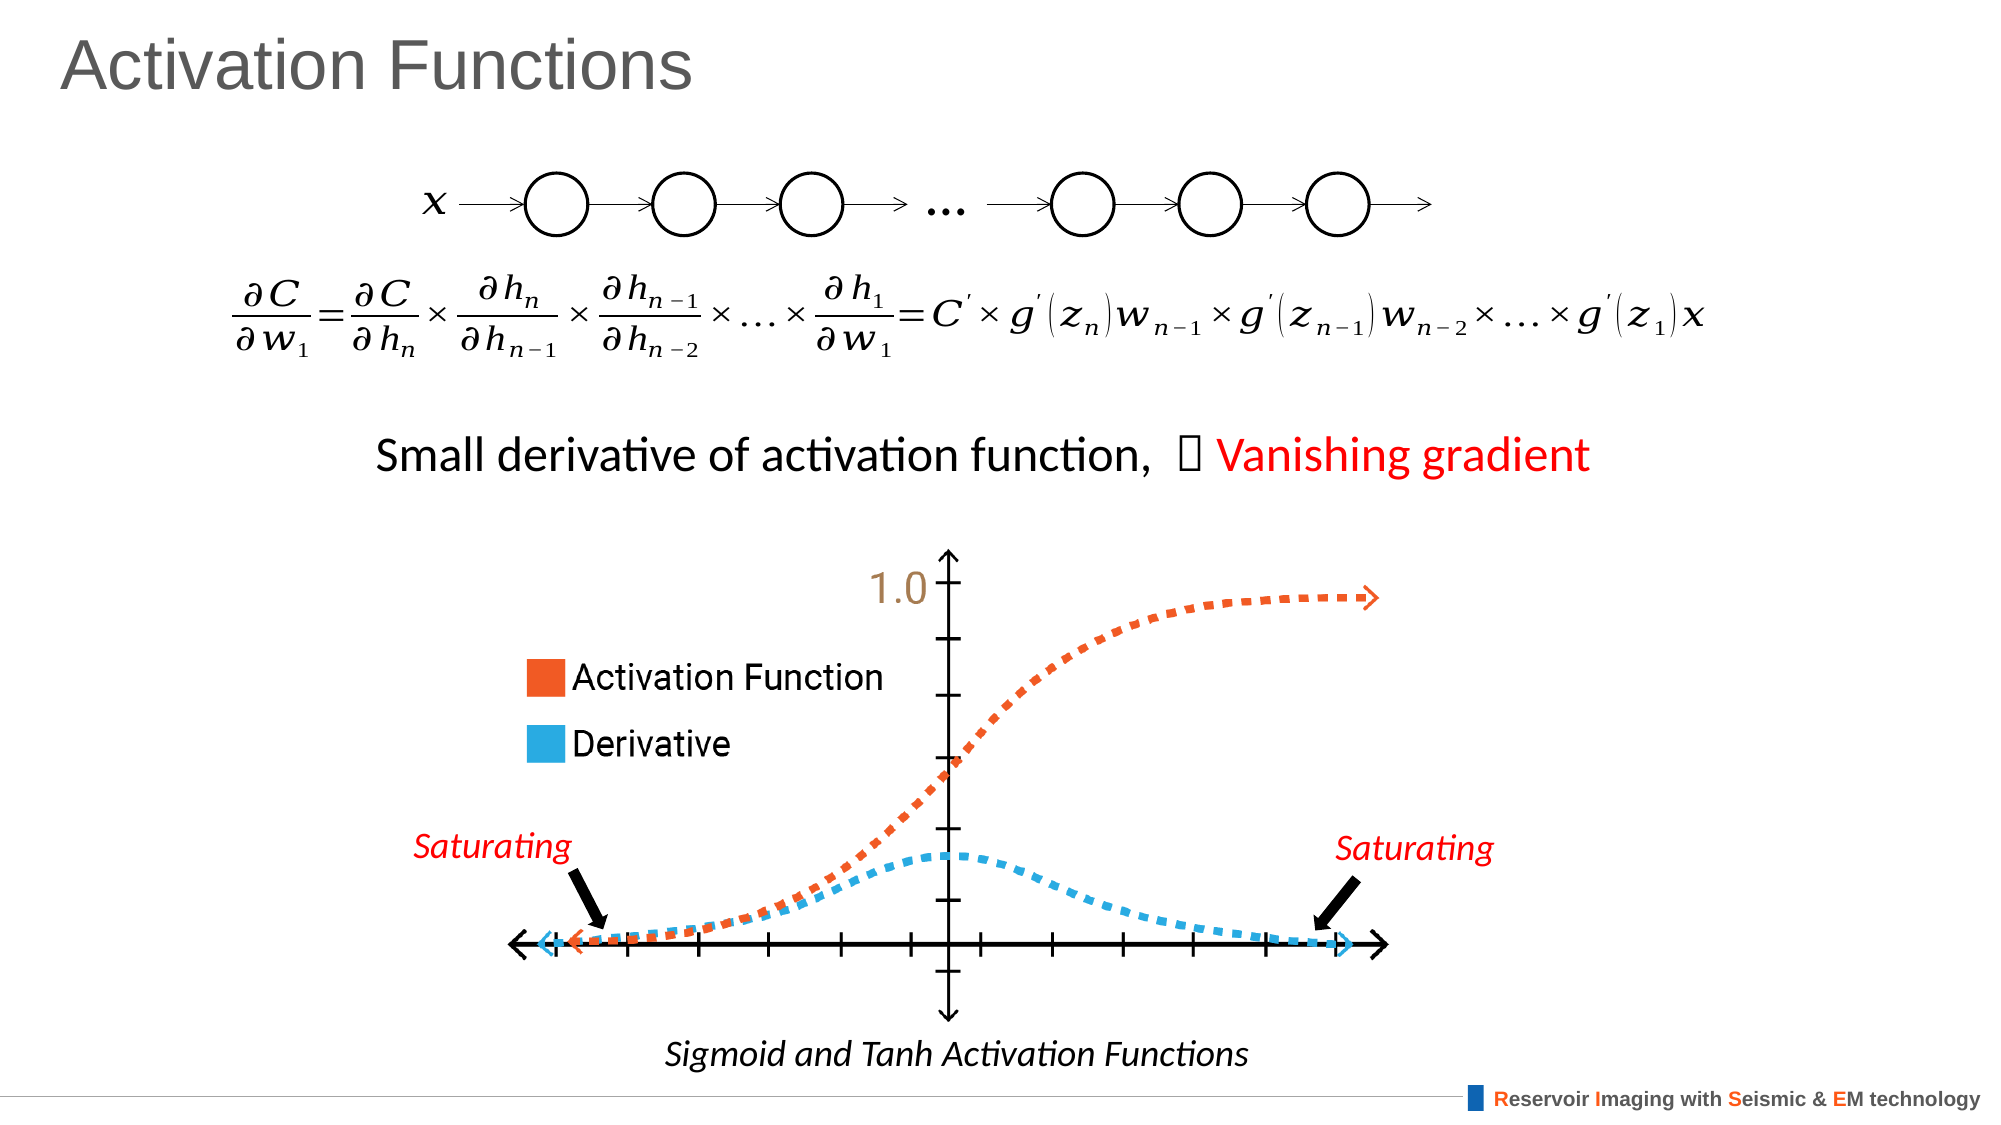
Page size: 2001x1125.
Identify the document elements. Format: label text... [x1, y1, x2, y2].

picture [465, 548, 1437, 1022]
text_box [1177, 171, 1243, 237]
title Activation Functions [45, 0, 1771, 134]
text_box [779, 171, 844, 237]
text_box Sigmoid and Tanh Activation Functions [650, 1022, 1334, 1082]
text_box [1305, 171, 1371, 237]
text_box [524, 171, 589, 237]
text_box [1055, 171, 1116, 237]
text_box Saturating [398, 813, 465, 874]
text_box [651, 171, 717, 237]
text_box Saturating [1437, 815, 2000, 876]
text_box … [912, 149, 1055, 235]
